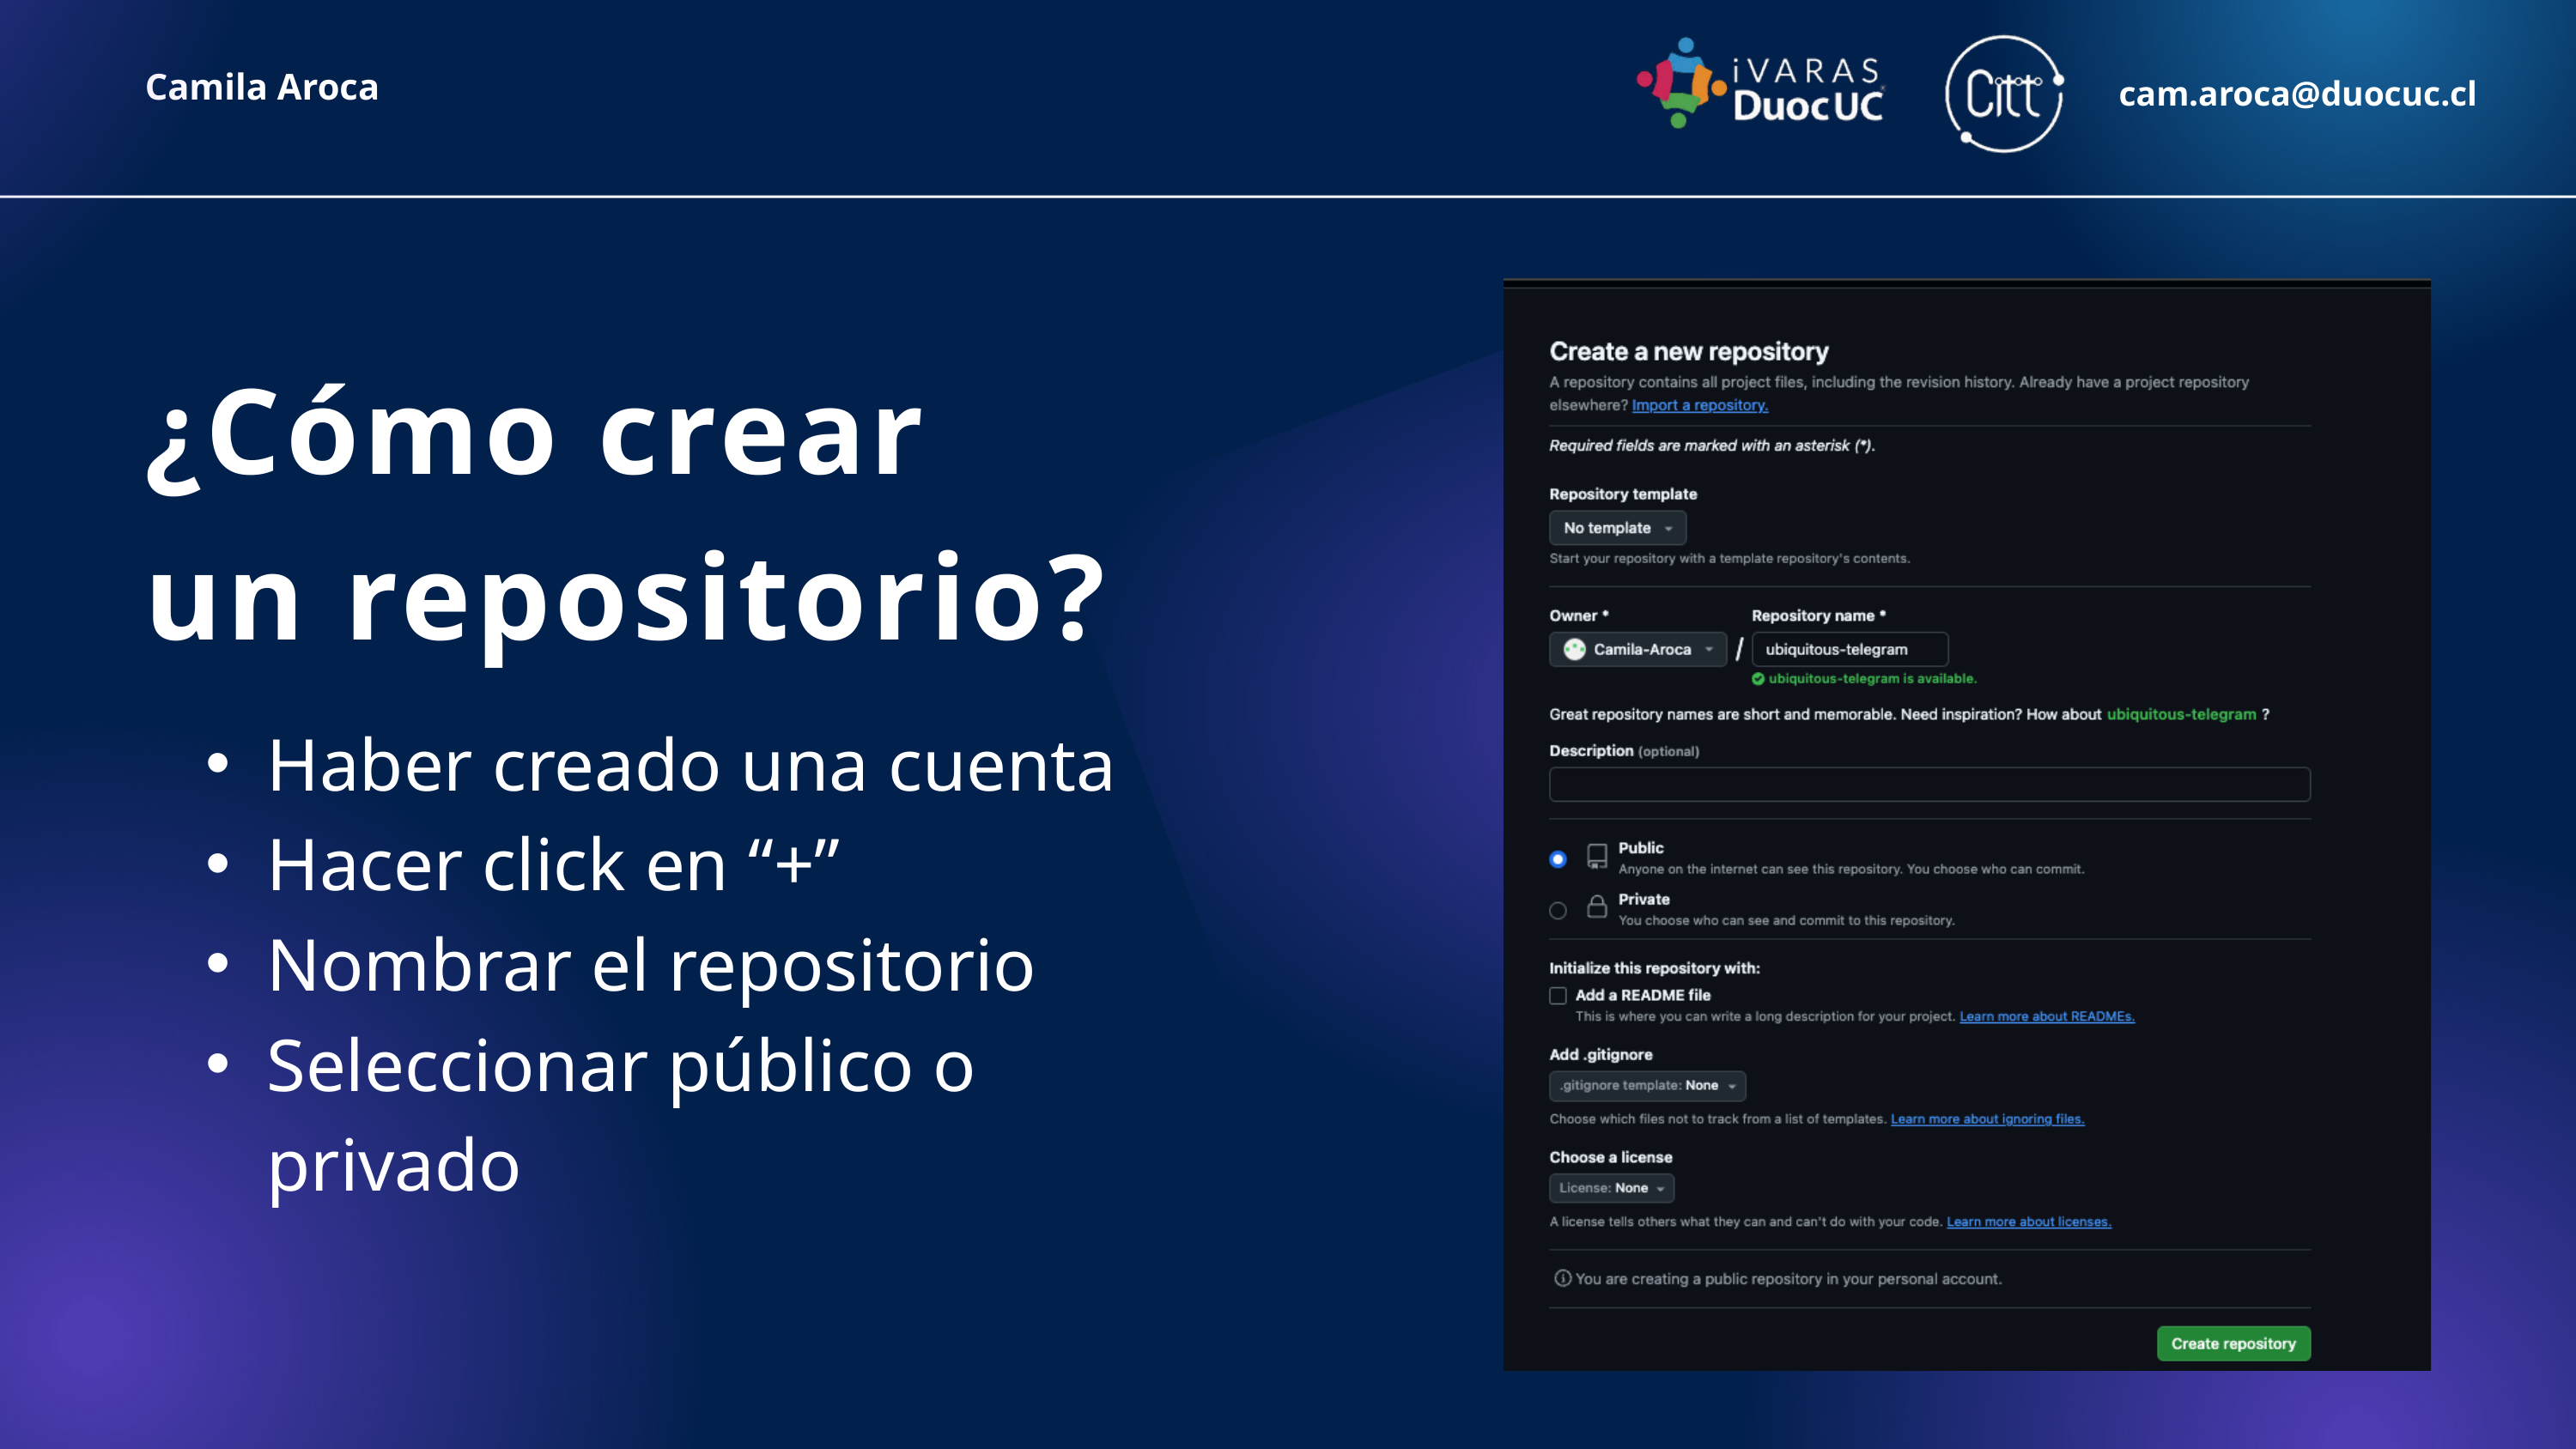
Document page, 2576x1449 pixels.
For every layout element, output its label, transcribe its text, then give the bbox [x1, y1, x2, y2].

text_box [1935, 197, 2576, 423]
text_box [1914, 189, 1935, 197]
text_box [1504, 278, 2432, 1371]
text_box cam.aroca@duocuc.cl [2118, 65, 2510, 112]
text_box [1935, 0, 2576, 197]
text_box [0, 0, 350, 504]
text_box [0, 646, 783, 1449]
text_box ¿Cómo crear un repositorio? [144, 332, 1347, 664]
text_box [1591, 21, 2097, 171]
text_box Camila Aroca [350, 57, 447, 107]
text_box [1668, 757, 2576, 1449]
text_box Haber creado una cuenta Hacer click en “+” Nombrar el repositorio Seleccionar público o privado [144, 705, 1196, 1406]
text_box [1696, 197, 1935, 278]
text_box [1103, 349, 1504, 1319]
